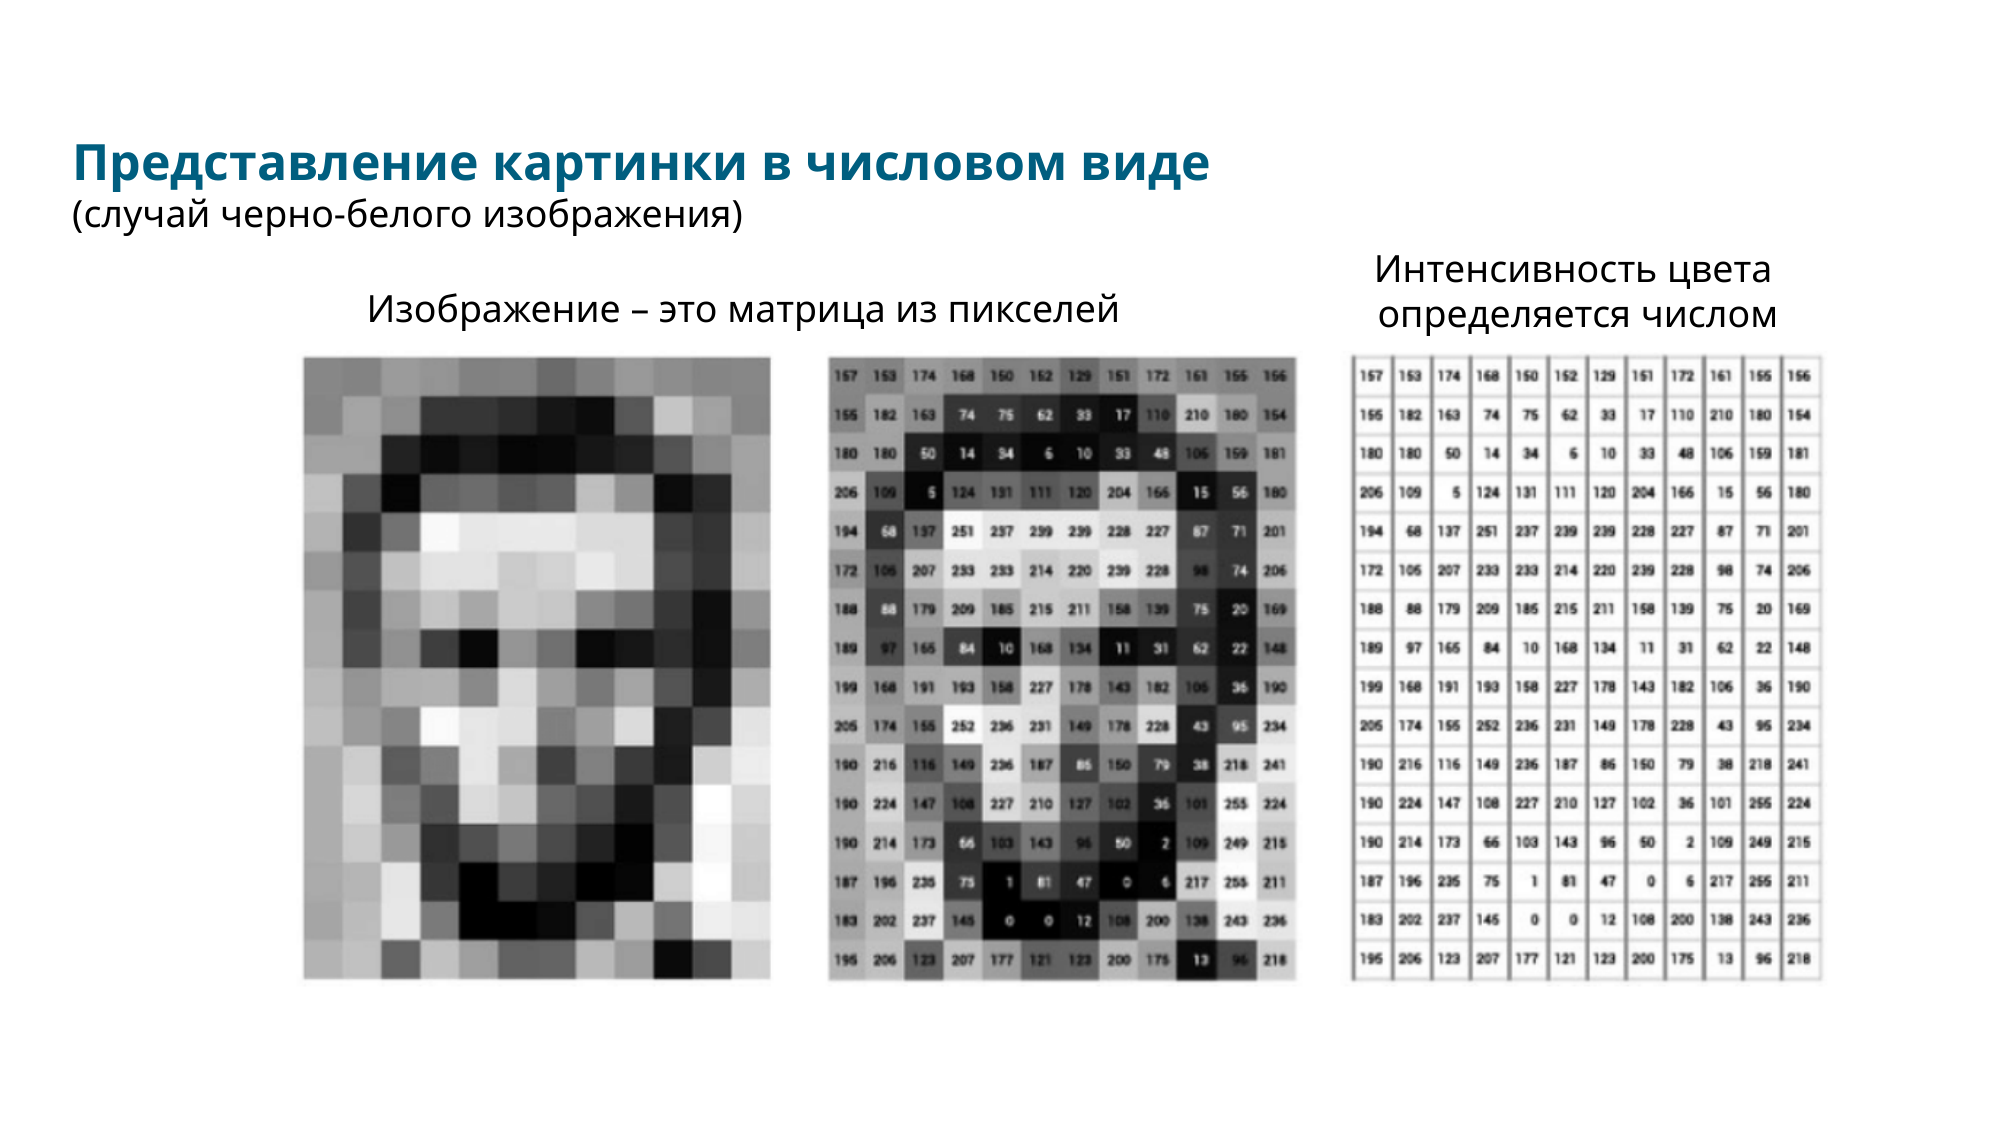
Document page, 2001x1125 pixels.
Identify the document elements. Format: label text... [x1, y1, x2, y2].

text_box Интенсивность цвета определяется числом [1359, 237, 1798, 336]
text_box Представление картинки в числовом виде (случай черно-белого изображения) [57, 122, 1240, 243]
picture [292, 338, 1839, 994]
text_box Изображение – это матрица из пикселей [351, 277, 1136, 336]
